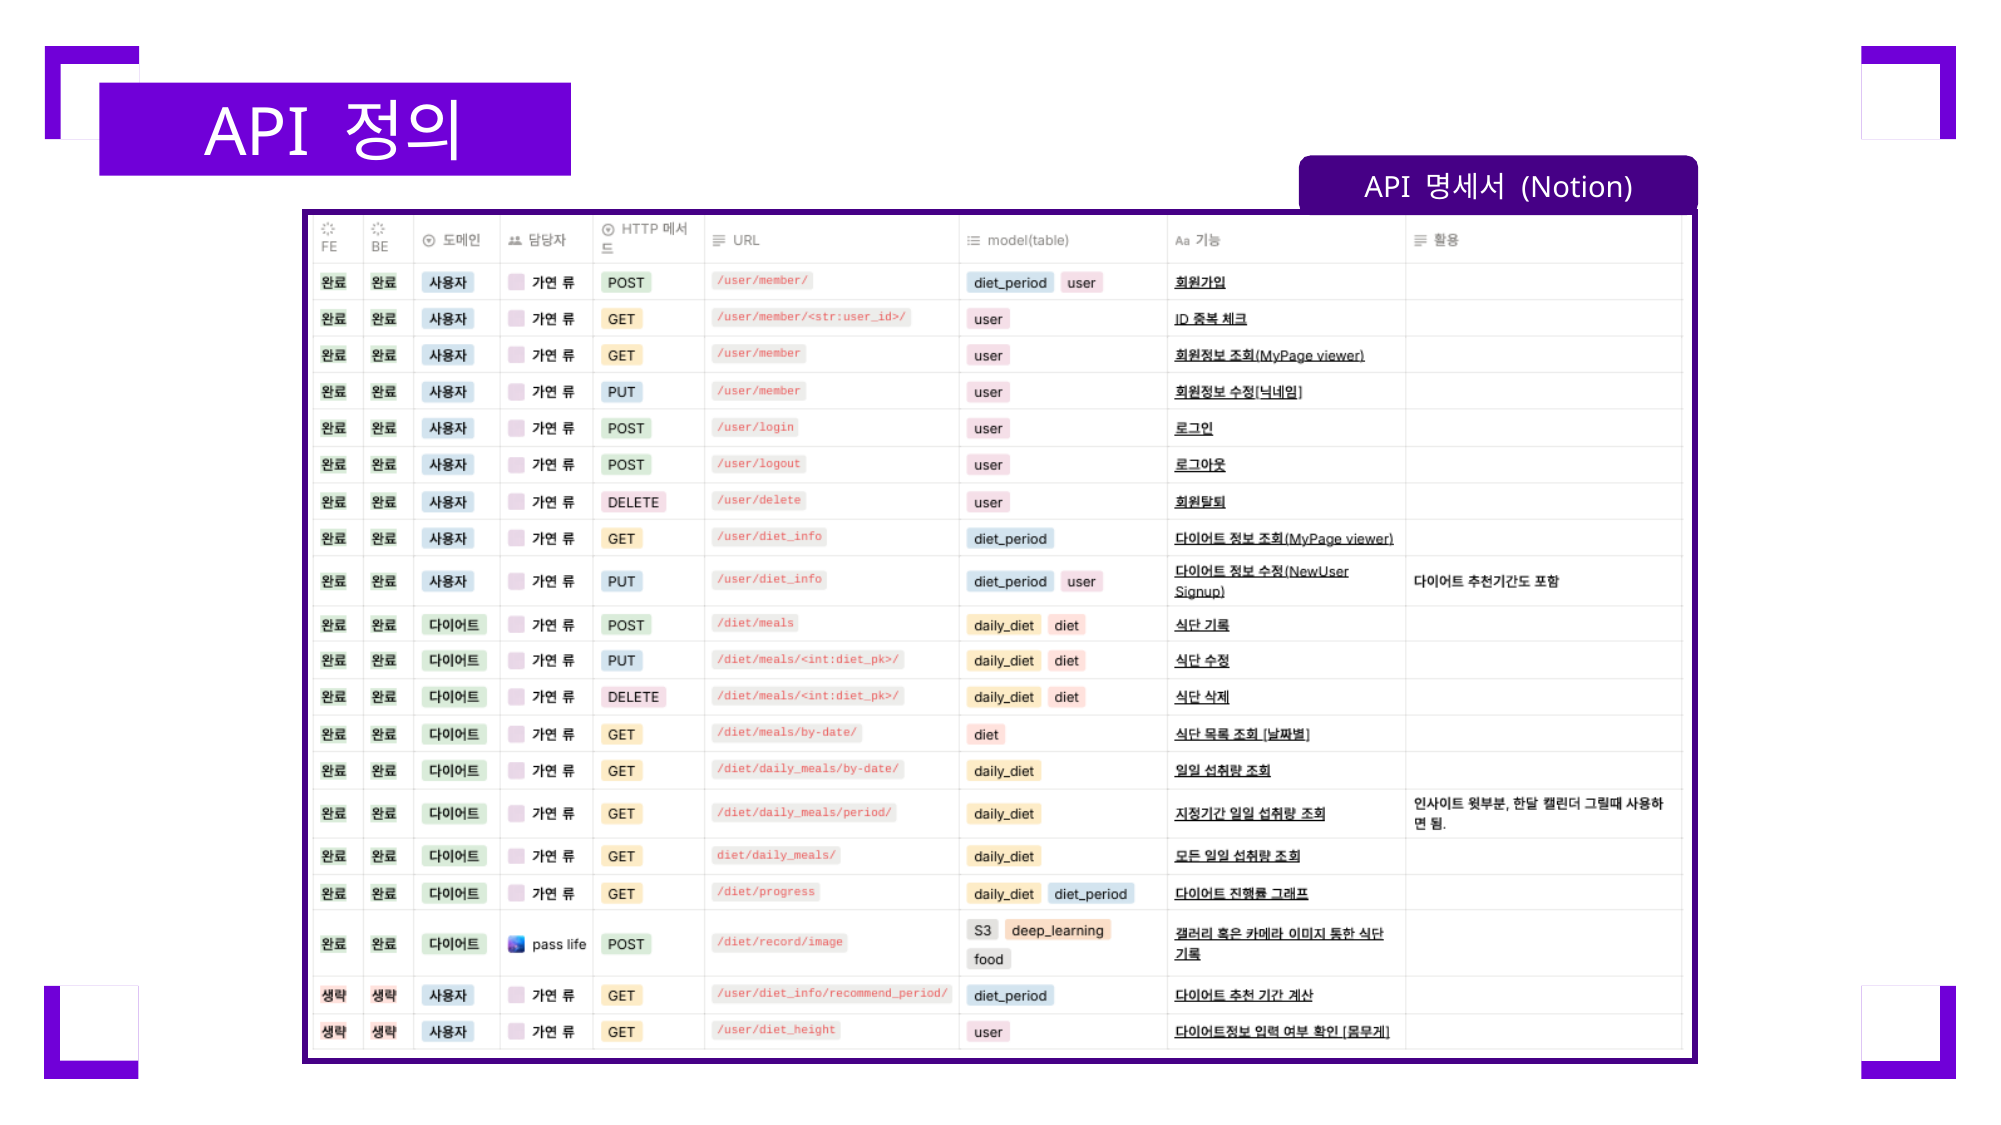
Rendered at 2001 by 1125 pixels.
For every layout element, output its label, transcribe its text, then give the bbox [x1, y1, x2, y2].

text_box API 명세서 (Notion) [1300, 156, 1697, 206]
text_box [1860, 985, 1957, 1080]
text_box API 정의 [98, 81, 573, 177]
picture [304, 205, 1696, 1062]
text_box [43, 985, 140, 1080]
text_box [44, 45, 140, 140]
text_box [1860, 45, 1957, 140]
